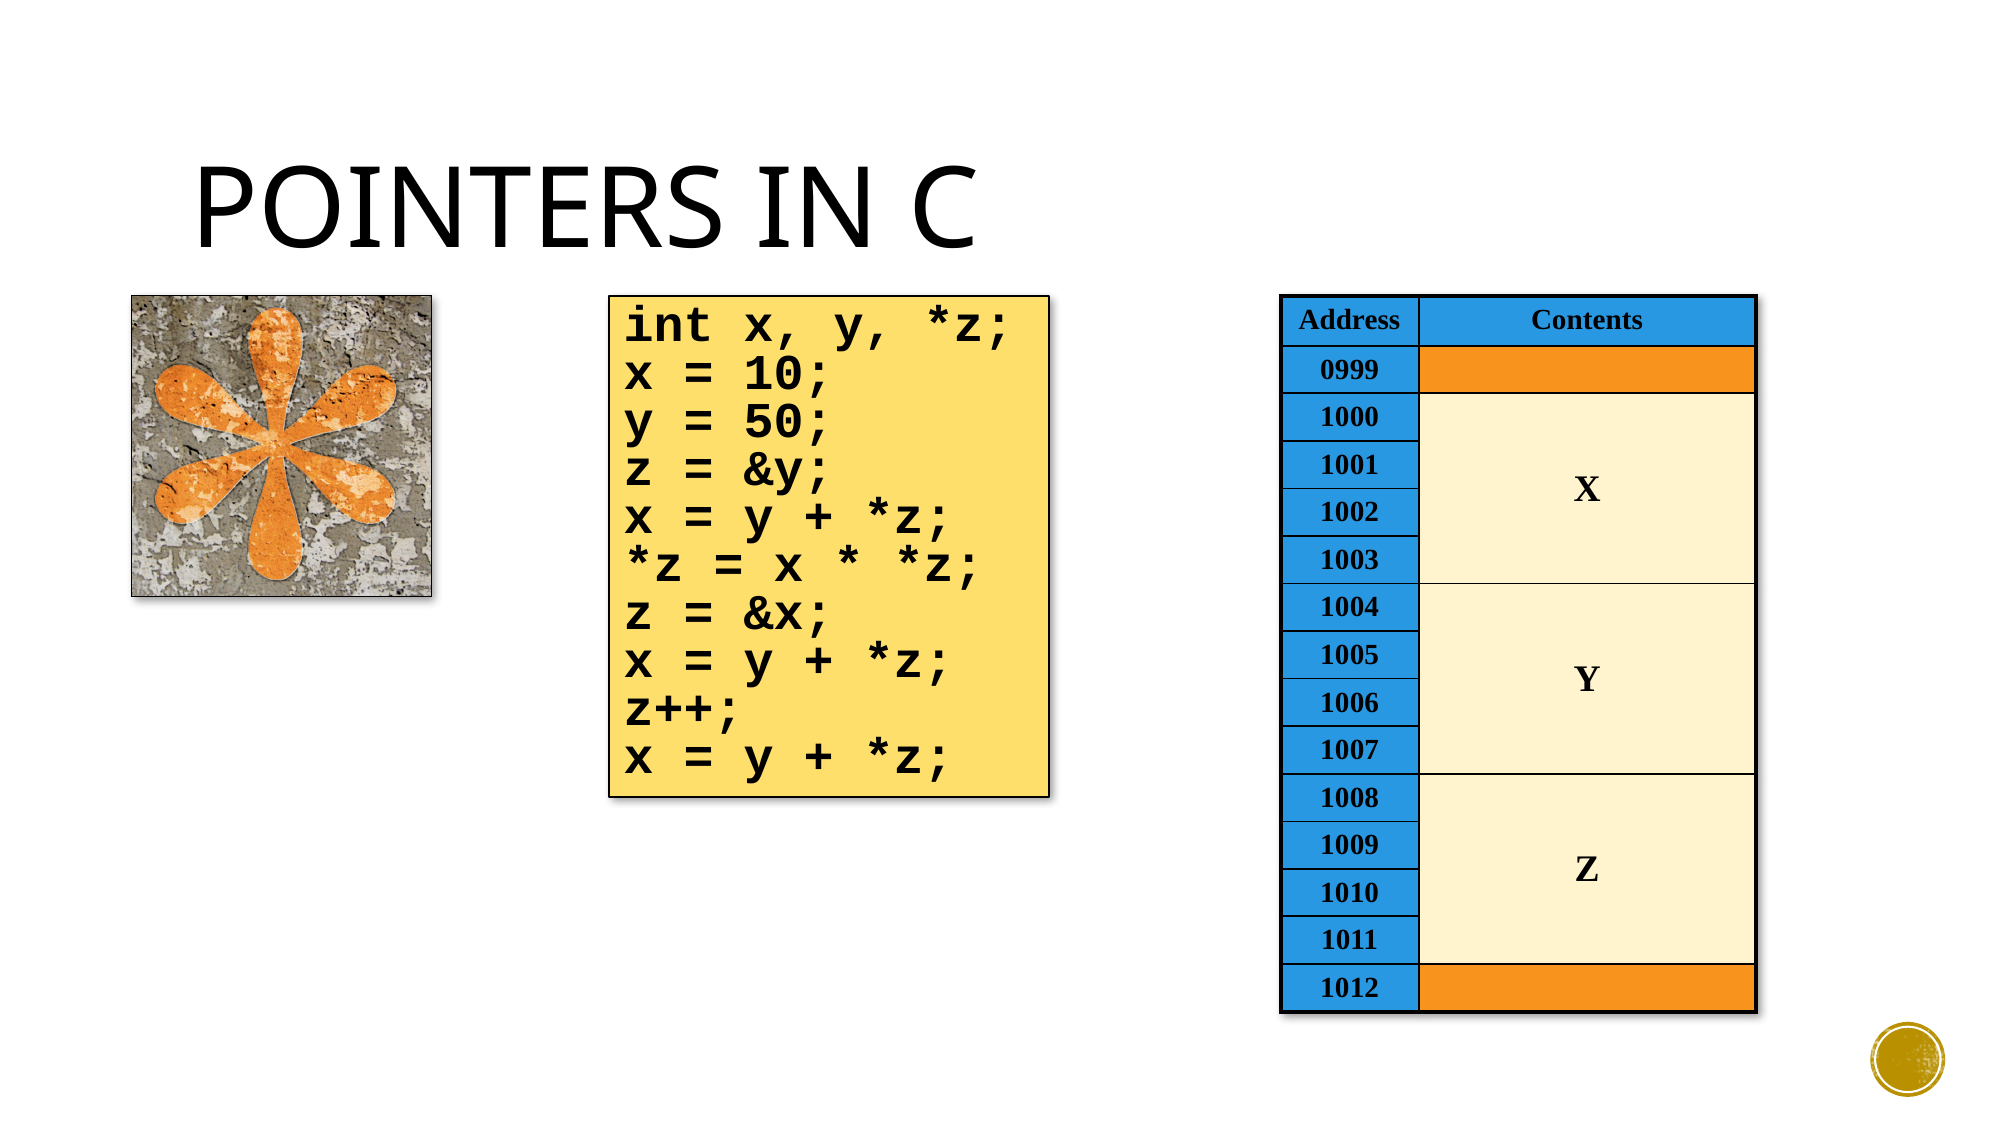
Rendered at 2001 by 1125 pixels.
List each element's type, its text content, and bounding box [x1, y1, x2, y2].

table_cell 1006 [1283, 679, 1418, 725]
table_header Contents [1420, 298, 1754, 345]
table_cell 1005 [1283, 632, 1418, 678]
table_cell 1001 [1283, 442, 1418, 488]
list int x, y, *z; x = 10; y = 50; z = &y; x = y + *z; *z = x * *z; z = &x; x = y + *z; z++; x = y + *z; [608, 295, 1049, 798]
table_cell 1004 [1283, 584, 1418, 630]
picture [131, 296, 432, 597]
table_cell 1012 [1283, 965, 1418, 1010]
table_cell 1000 [1283, 394, 1418, 440]
table_cell [1420, 965, 1754, 1010]
table_cell 1010 [1283, 870, 1418, 915]
table_cell X [1420, 394, 1754, 583]
title Pointers in C [175, 79, 1826, 344]
table_cell Z [1420, 775, 1754, 963]
table_cell [1420, 347, 1754, 392]
table_cell 1007 [1283, 727, 1418, 773]
table_cell 1002 [1283, 489, 1418, 535]
table_cell Y [1420, 584, 1754, 773]
table_cell 0999 [1283, 347, 1418, 392]
table_cell 1011 [1283, 917, 1418, 963]
table_cell 1008 [1283, 775, 1418, 821]
table_header Address [1283, 298, 1418, 345]
table_cell 1003 [1283, 537, 1418, 583]
table_cell 1009 [1283, 822, 1418, 868]
